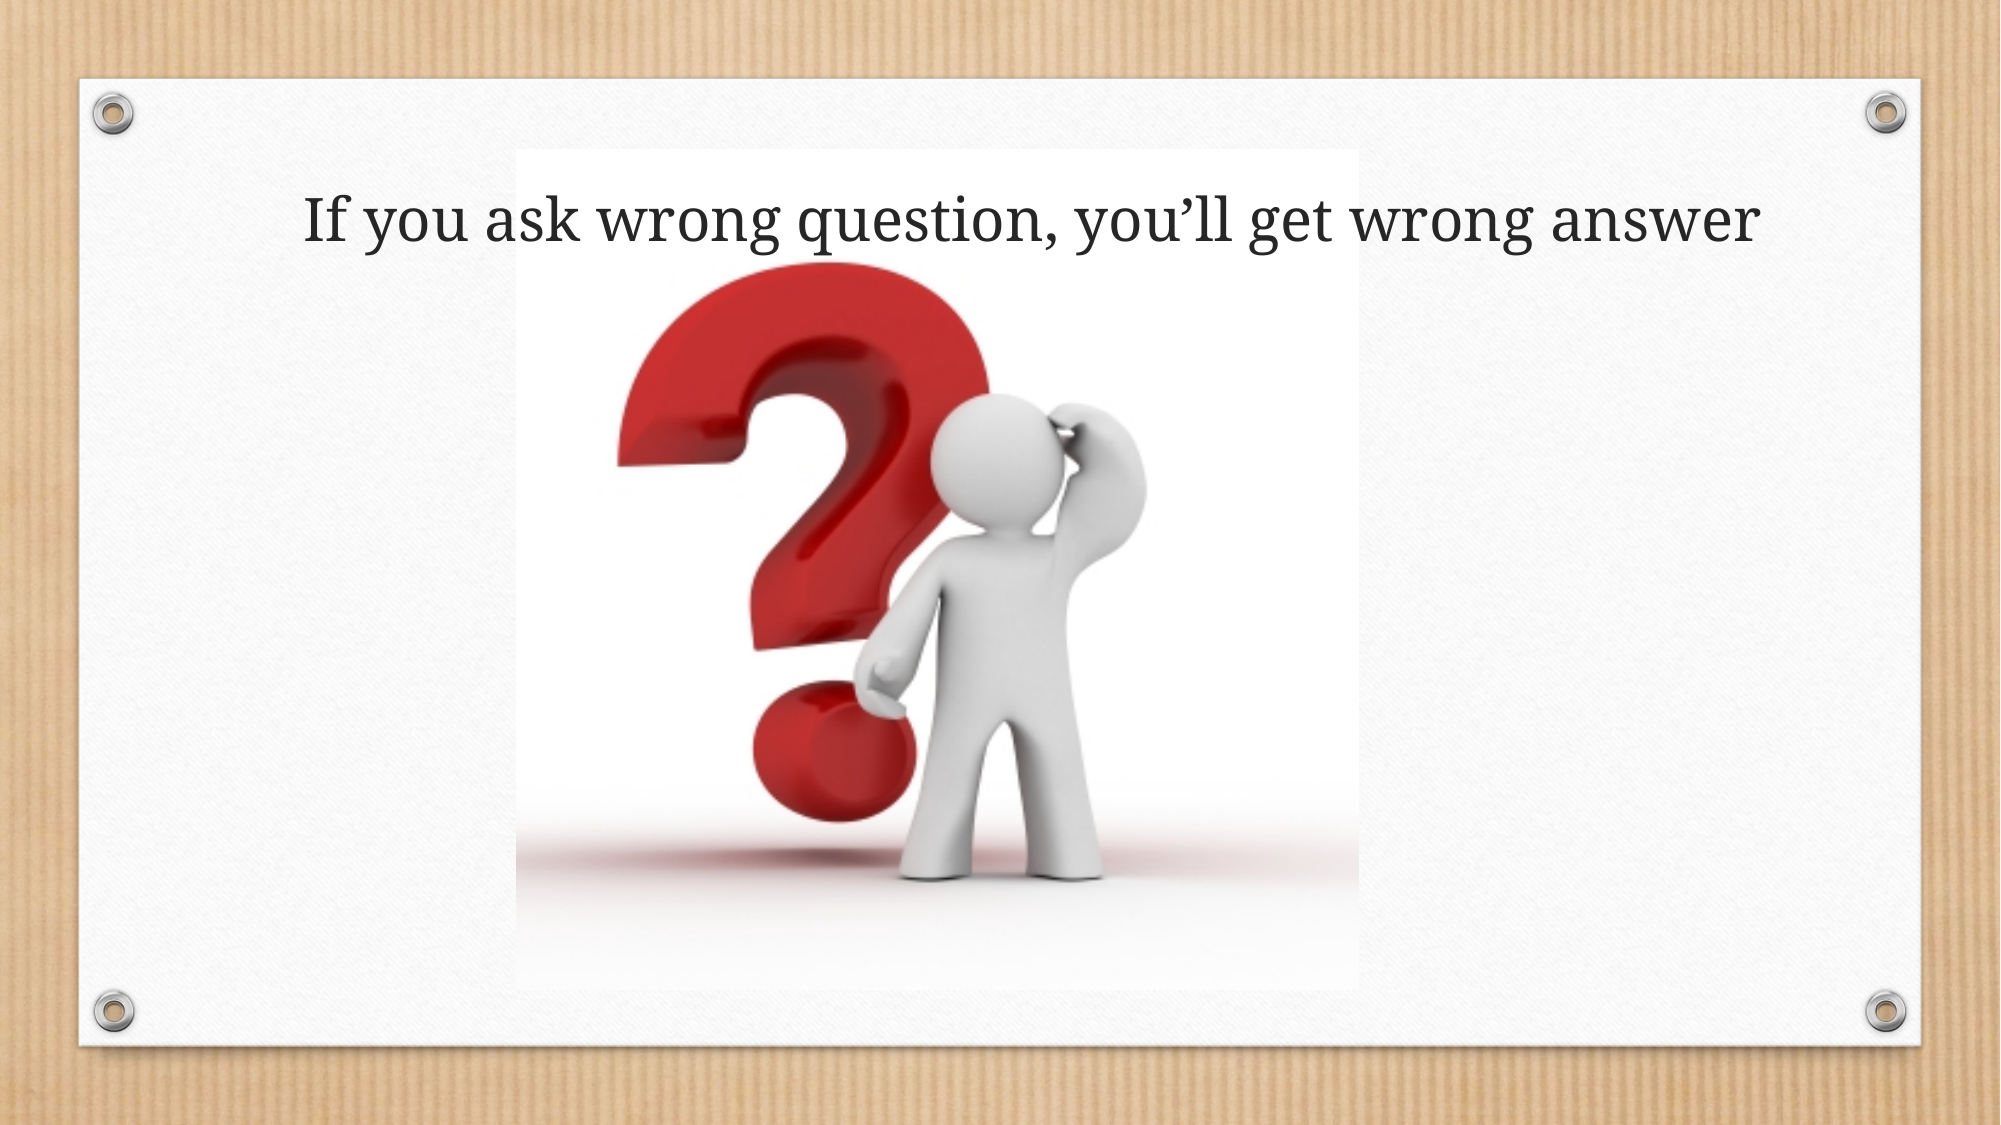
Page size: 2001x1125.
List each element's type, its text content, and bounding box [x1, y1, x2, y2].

title If you ask wrong question, you’ll get wrong answer [245, 149, 516, 364]
picture [0, 0, 2001, 1125]
title If you ask wrong question, you’ll get wrong answer [1360, 149, 1821, 364]
